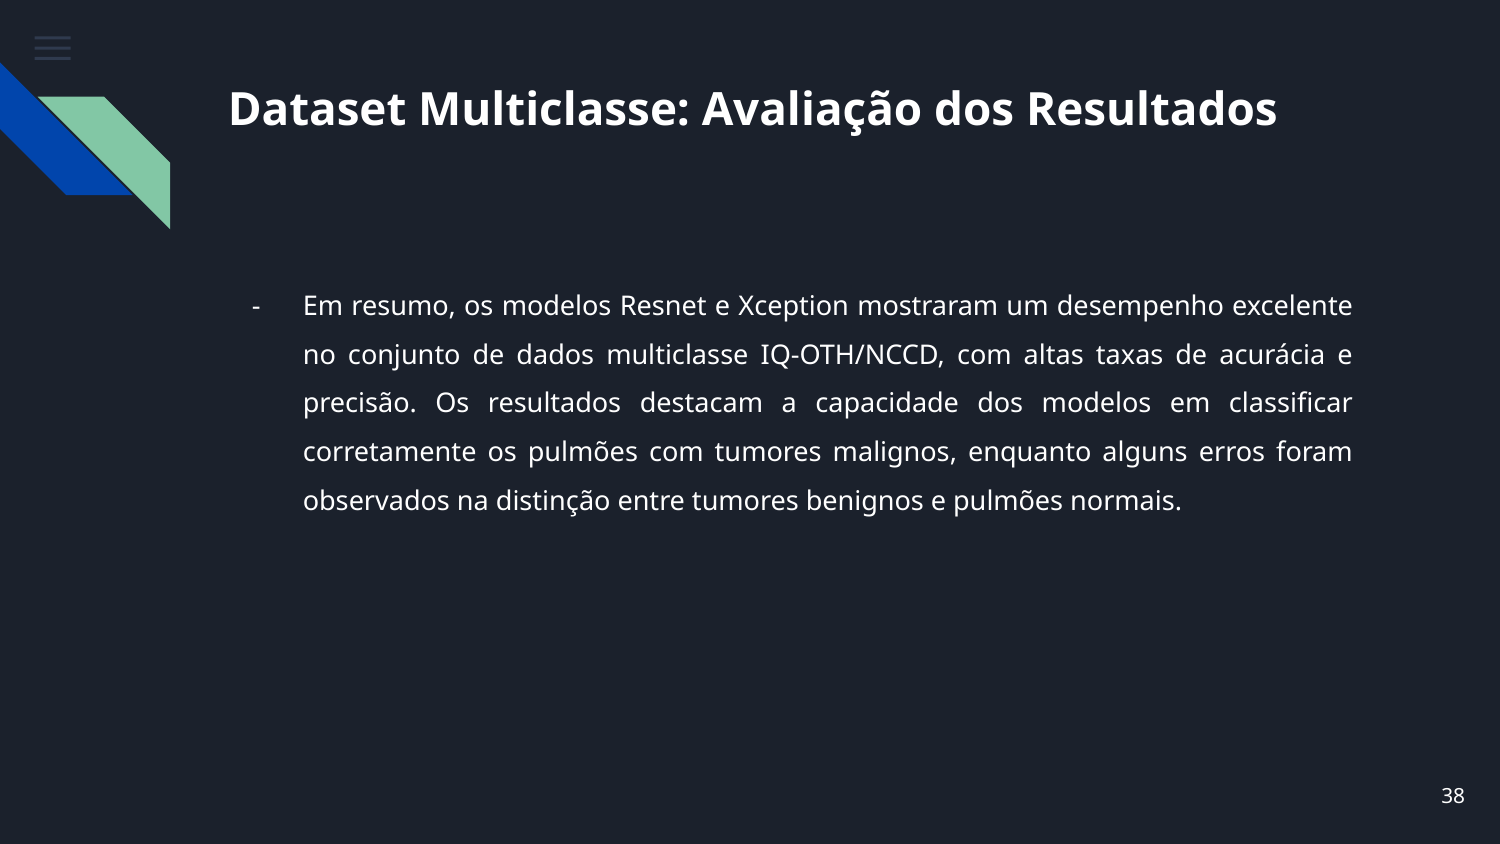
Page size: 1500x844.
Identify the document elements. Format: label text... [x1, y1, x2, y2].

slide_number ‹#› [1389, 764, 1480, 830]
title Dataset Multiclasse: Avaliação dos Resultados [212, 64, 1368, 215]
list Em resumo, os modelos Resnet e Xception mostraram um desempenho excelente no conjunto de dados multiclasse IQ-OTH/NCCD, com altas taxas de acurácia e precisão. Os resultados destacam a capacidade dos modelos em classificar corretamente os pulmões com tumores malignos, enquanto alguns erros foram observados na distinção entre tumores benignos e pulmões normais. [212, 257, 1368, 735]
